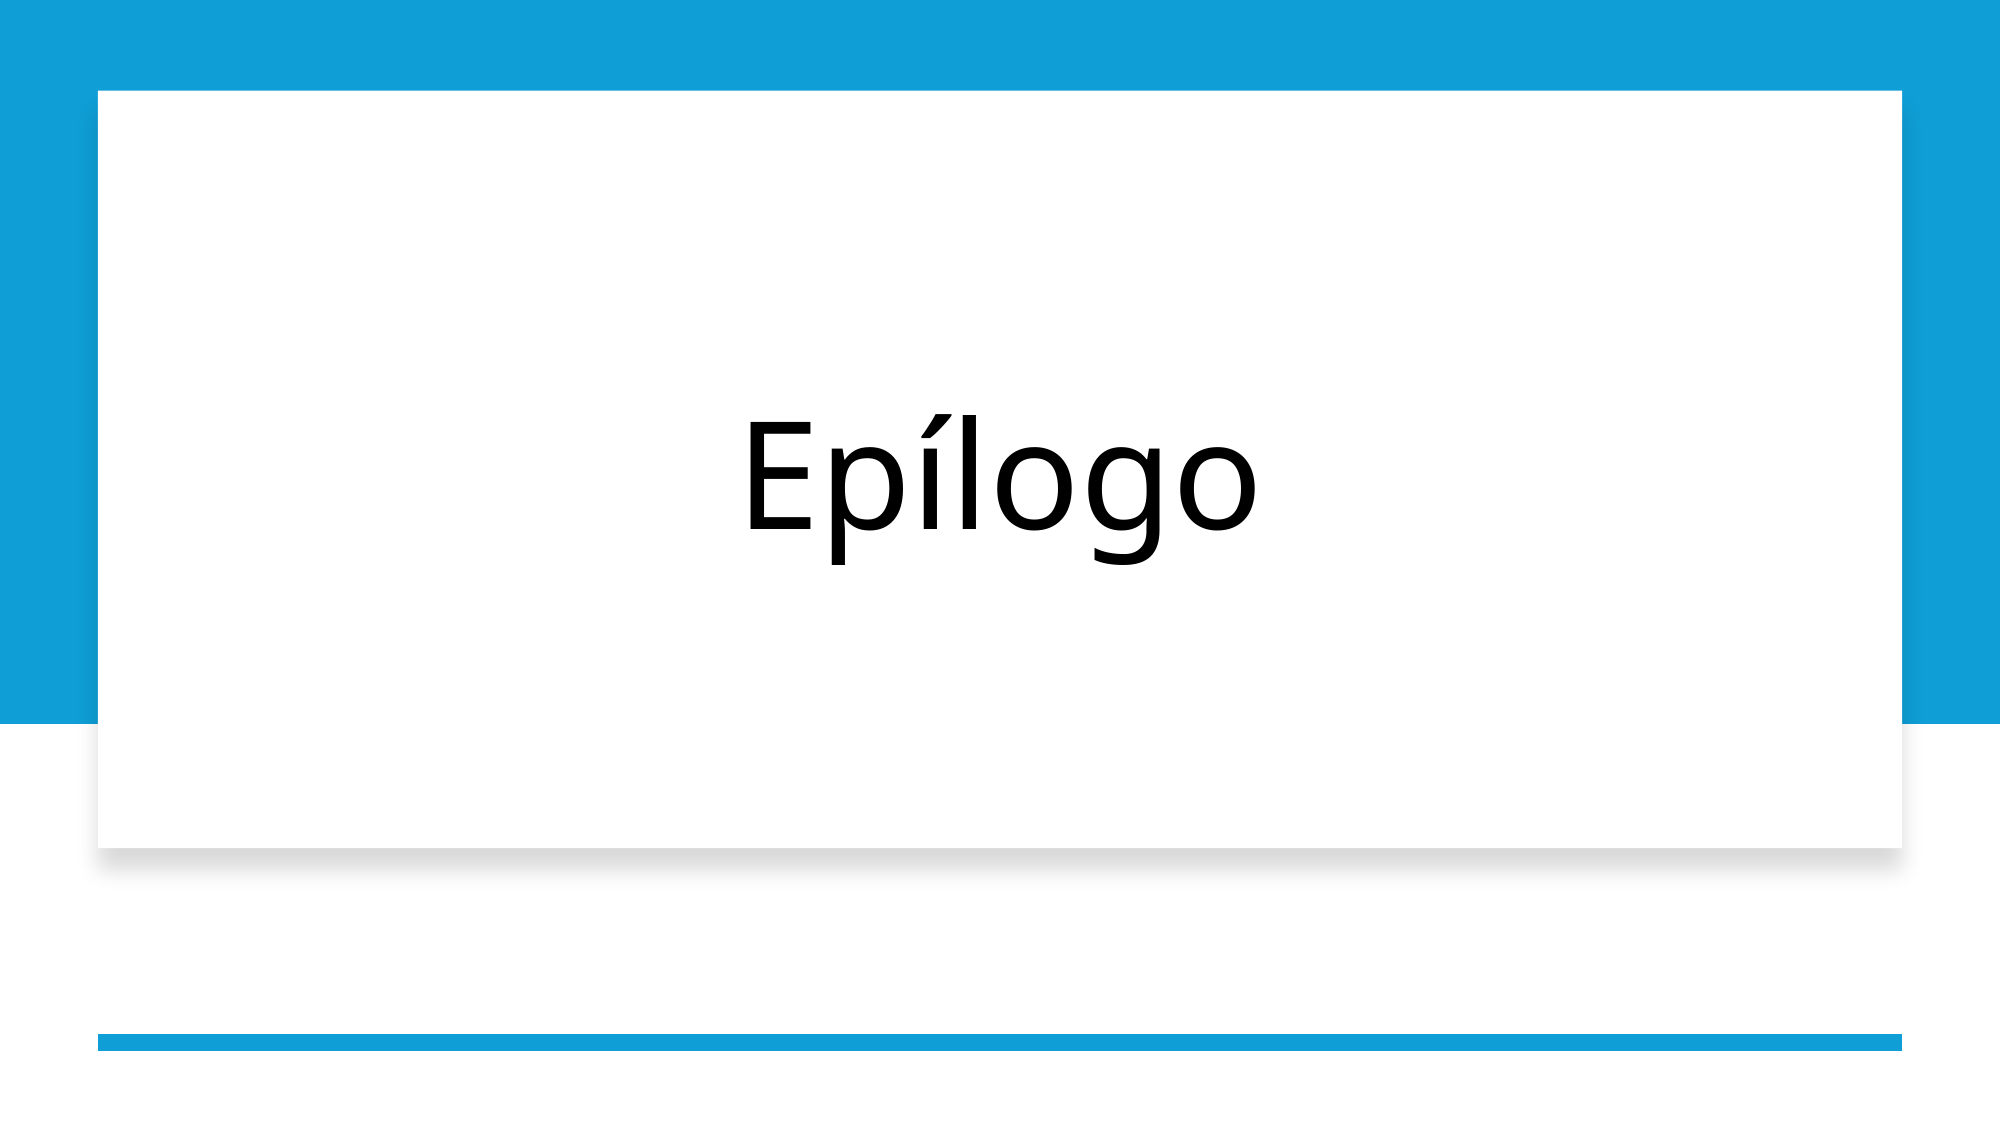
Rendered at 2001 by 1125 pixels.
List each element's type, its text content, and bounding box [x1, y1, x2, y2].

title Epílogo [249, 212, 1750, 750]
text_box [0, 725, 2000, 1125]
text_box [96, 89, 1904, 850]
text_box [0, 0, 2000, 725]
